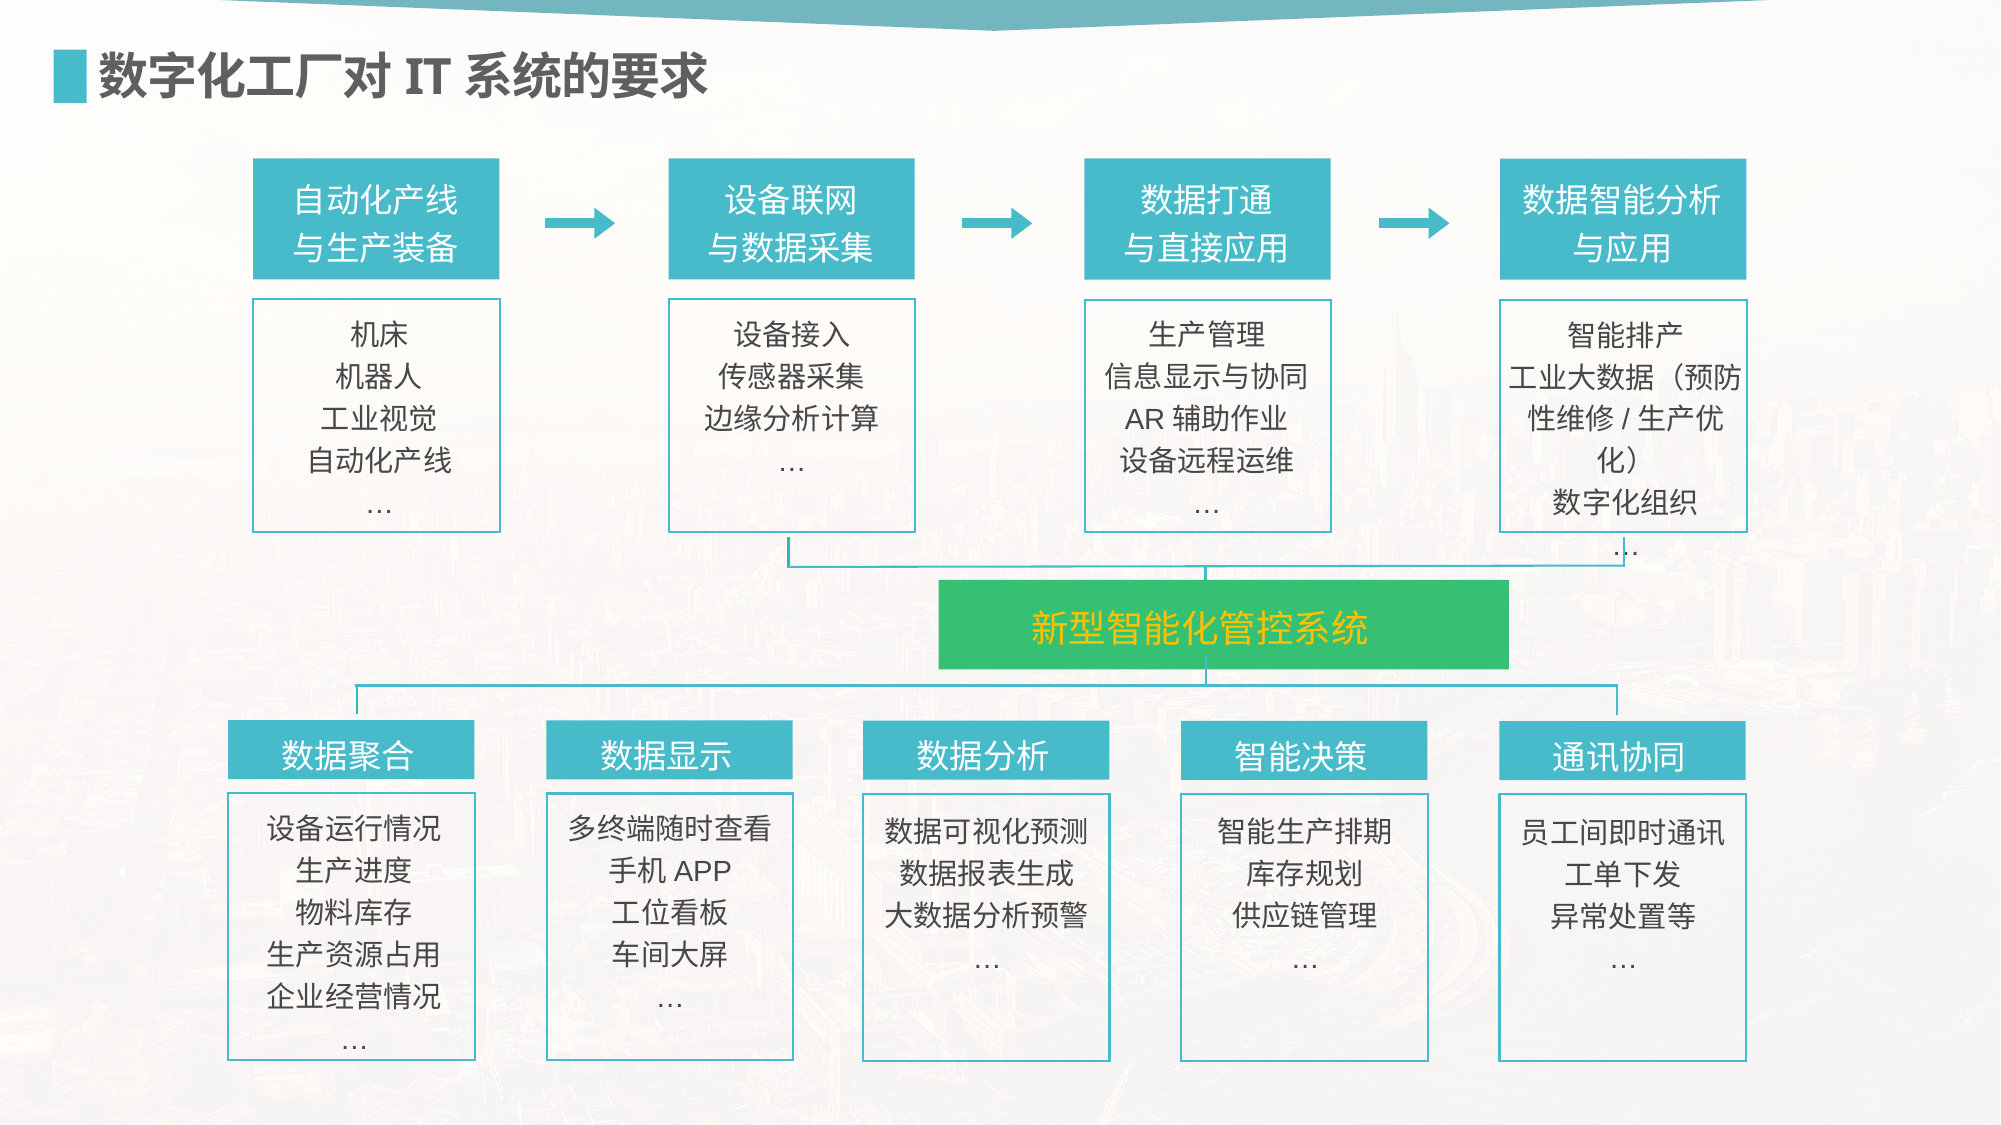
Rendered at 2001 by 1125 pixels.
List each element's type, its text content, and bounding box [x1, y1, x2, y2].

text_box 机床 机器人 工业视觉 自动化产线 … [265, 302, 493, 527]
text_box [1180, 982, 1429, 1062]
text_box 数据打通 与直接应用 [1099, 163, 1315, 275]
text_box 通讯协同 [1538, 716, 1707, 784]
text_box [1084, 299, 1332, 533]
text_box 多终端随时查看 手机APP 工位看板 车间大屏 … [535, 796, 805, 1021]
text_box 员工间即时通讯 工单下发 异常处置等 … [1488, 799, 1758, 983]
text_box 设备运行情况 生产进度 物料库存 生产资源占用 企业经营情况 … [240, 796, 468, 1063]
text_box [754, 719, 794, 781]
text_box 新型智能化管控系统 [1016, 597, 1384, 658]
text_box [546, 1021, 794, 1061]
text_box 数据智能分析与应用 [1502, 164, 1743, 275]
text_box [53, 49, 88, 104]
text_box 智能生产排期 库存规划 供应链管理 … [1170, 799, 1440, 982]
text_box [252, 157, 500, 280]
text_box [862, 982, 1111, 1062]
text_box 智能决策 [1220, 716, 1389, 784]
text_box [1180, 793, 1429, 799]
text_box 自动化产线与生产装备 [278, 163, 493, 275]
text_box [787, 536, 1624, 597]
text_box 数据可视化预测 数据报表生成 大数据分析预警 … [852, 799, 1122, 982]
text_box [1207, 597, 1510, 670]
text_box [1498, 793, 1747, 799]
text_box [436, 719, 475, 780]
text_box [227, 792, 476, 1061]
text_box [937, 597, 1205, 670]
text_box [546, 792, 794, 796]
text_box [227, 719, 267, 780]
text_box [252, 298, 501, 533]
text_box [1498, 720, 1538, 781]
text_box [1389, 720, 1428, 781]
text_box [1180, 720, 1220, 781]
text_box [862, 793, 1111, 799]
text_box 设备接入 传感器采集 边缘分析计算 … [670, 302, 914, 485]
text_box 生产管理 信息显示与协同 AR辅助作业 设备远程运维 … [1084, 302, 1330, 527]
text_box 数字化工厂对IT系统的要求 [83, 15, 844, 113]
text_box 数据聚合 [267, 715, 436, 783]
text_box [1071, 719, 1110, 781]
text_box [545, 719, 585, 781]
text_box [667, 157, 916, 280]
text_box 设备联网 与数据采集 [683, 163, 899, 275]
text_box [862, 719, 901, 781]
text_box [1707, 720, 1747, 781]
text_box 智能排产 工业大数据（预防性维修/生产优化） 数字化组织 … [1486, 302, 1766, 569]
text_box [1499, 158, 1747, 281]
text_box [668, 298, 916, 533]
text_box [1083, 157, 1332, 281]
text_box 数据显示 [585, 716, 754, 783]
text_box [1498, 983, 1747, 1062]
text_box 数据分析 [901, 716, 1071, 783]
